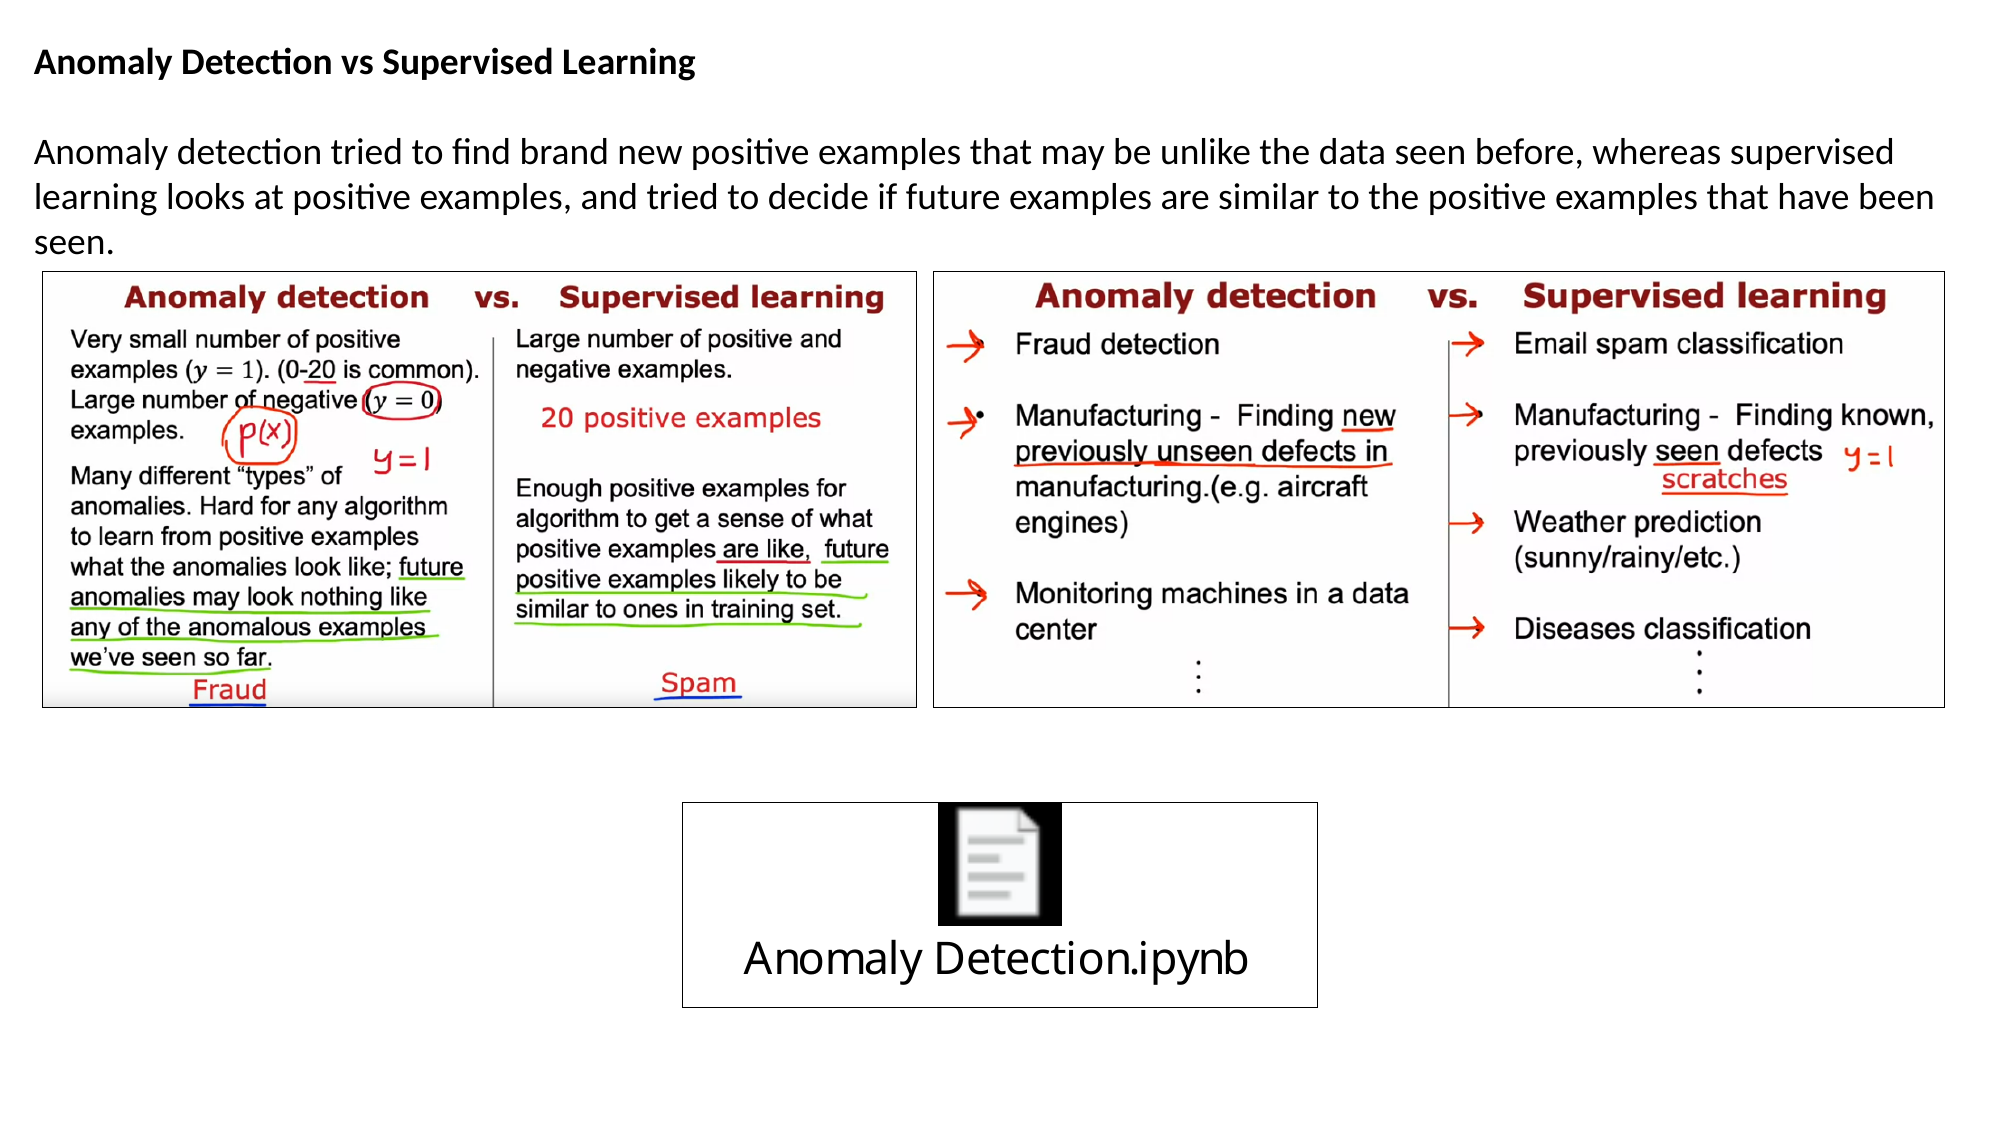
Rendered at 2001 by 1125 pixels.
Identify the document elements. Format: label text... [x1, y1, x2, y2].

text_box Anomaly Detection vs Supervised Learning Anomaly detection tried to find brand new positive examples that may be unlike the data seen before, whereas supervised learning looks at positive examples, and tried to decide if future examples are similar to the positive examples that have been seen. [19, 29, 1989, 269]
picture [42, 271, 916, 708]
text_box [682, 802, 1318, 1008]
picture [933, 271, 1945, 708]
